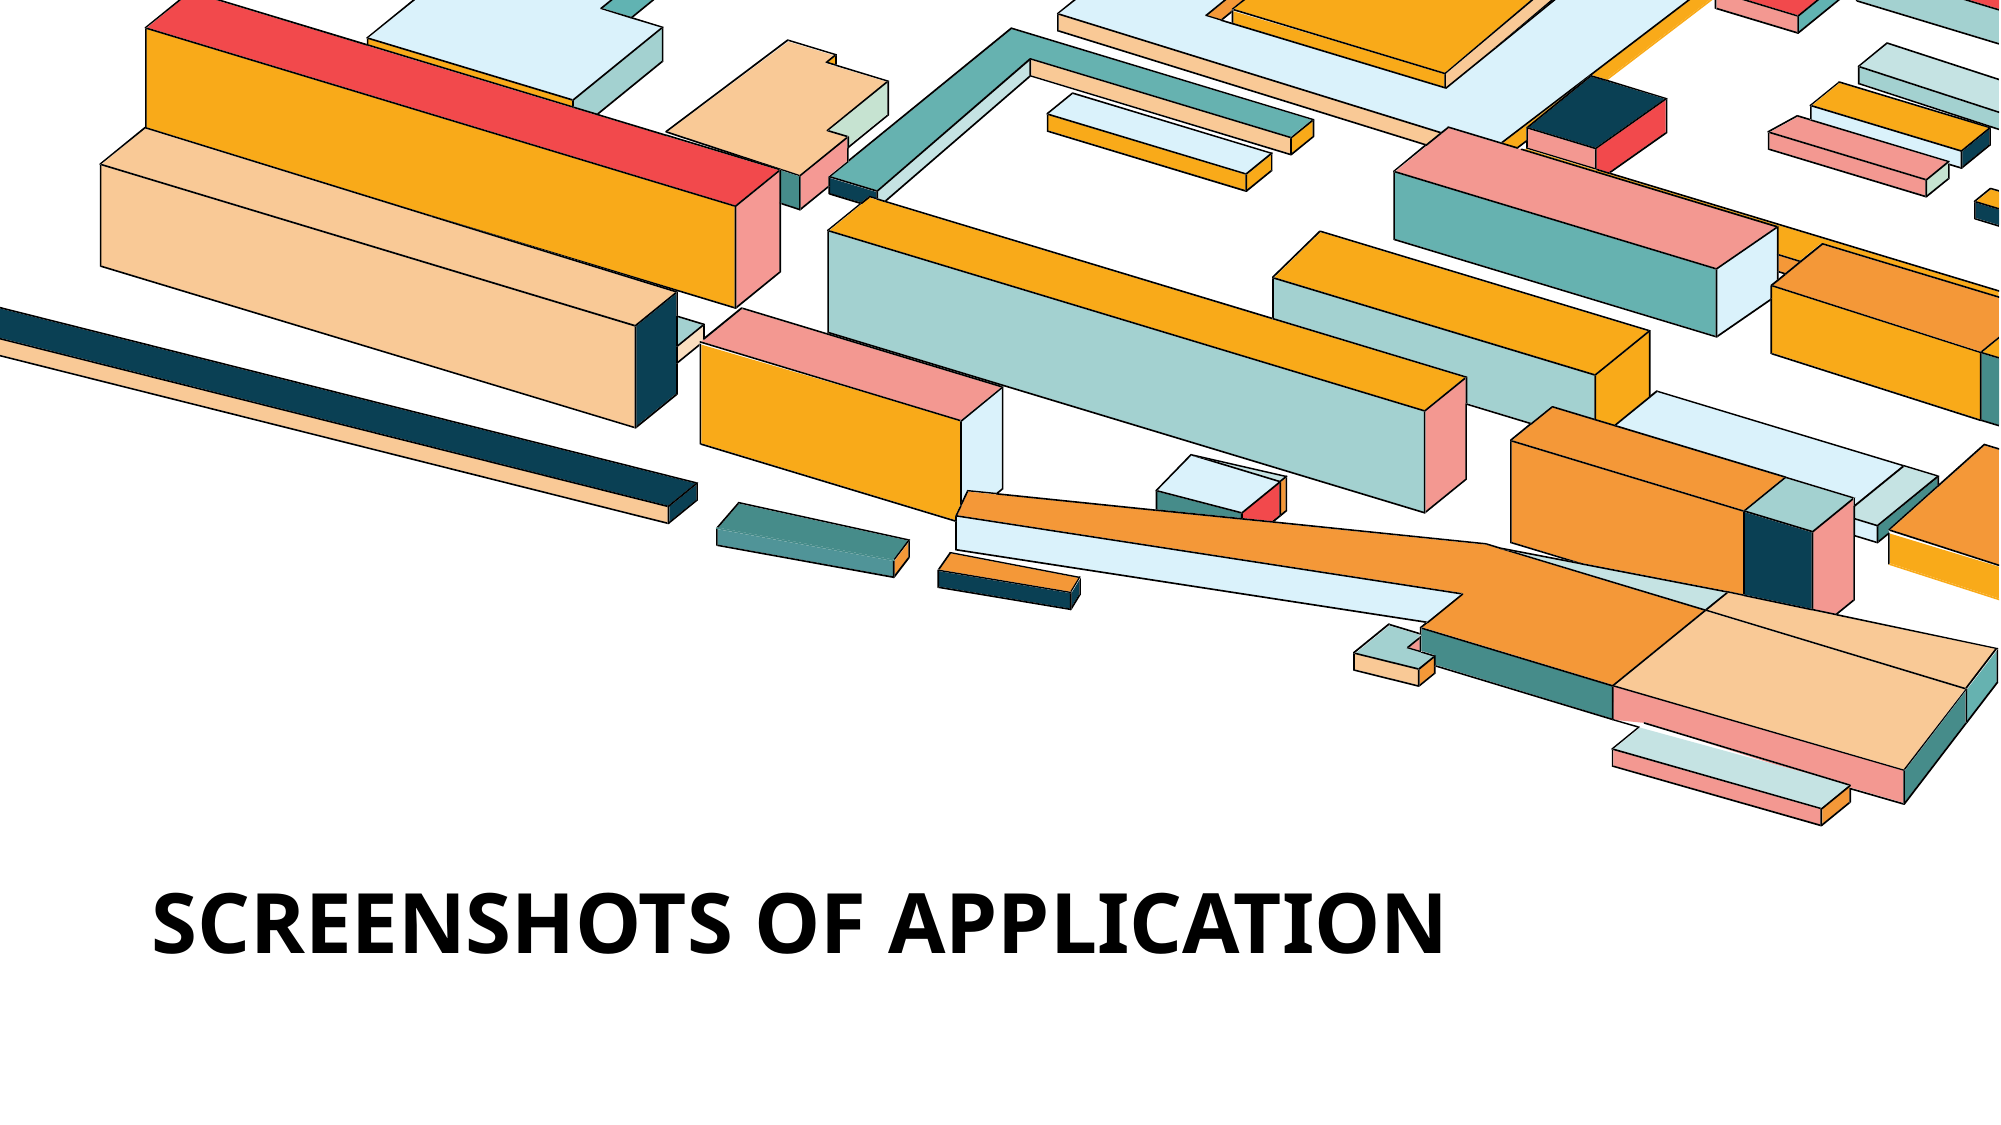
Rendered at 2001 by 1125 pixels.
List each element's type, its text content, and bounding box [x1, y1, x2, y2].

title Screenshots of application [136, 766, 1862, 980]
